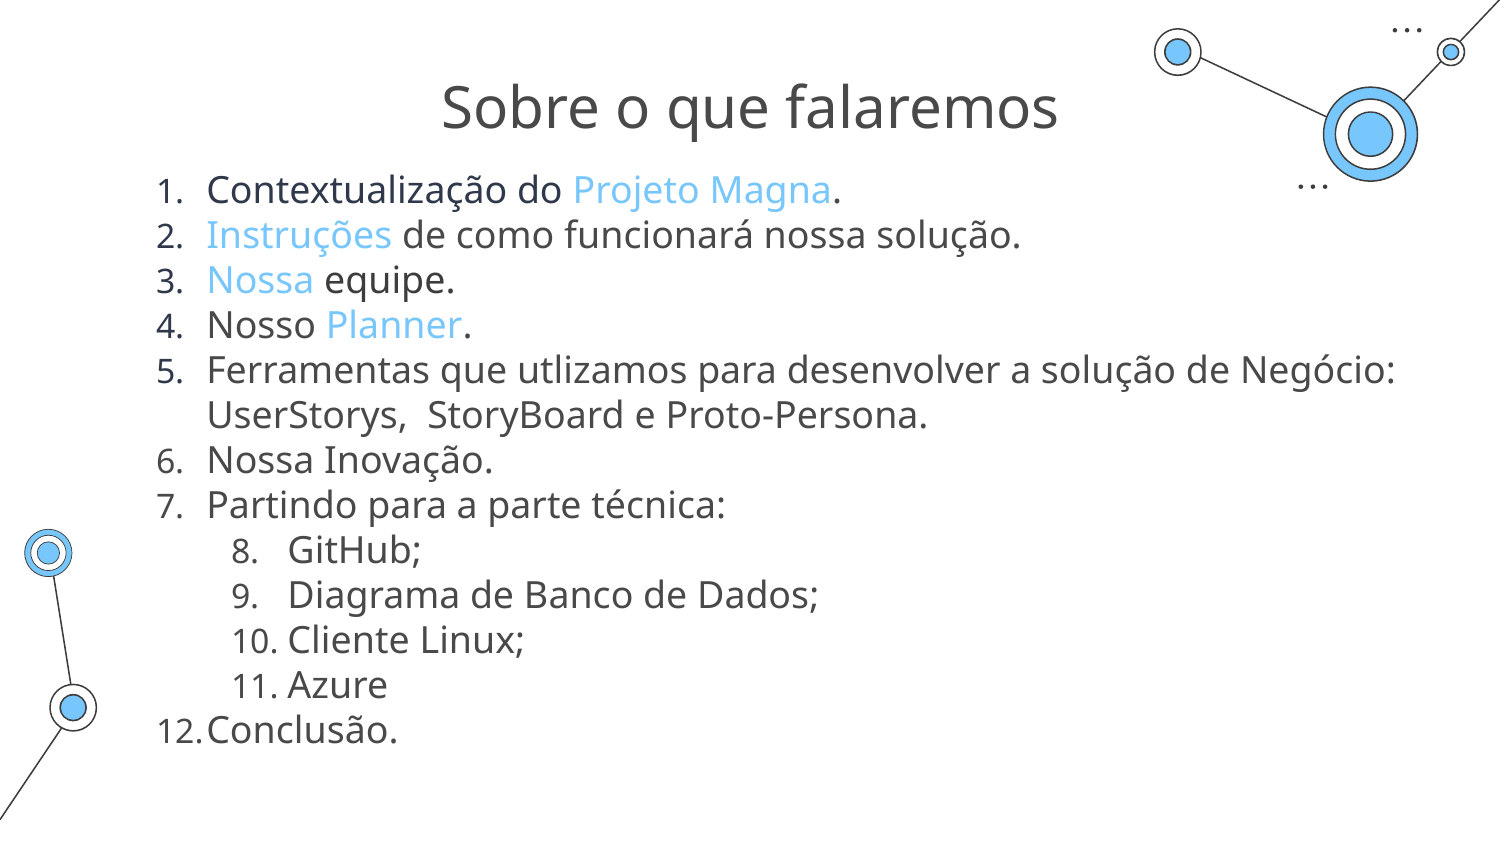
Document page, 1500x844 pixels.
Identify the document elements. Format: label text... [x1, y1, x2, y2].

title Sobre o que falaremos [415, 55, 1086, 150]
list Contextualização do Projeto Magna. Instruções de como funcionará nossa solução. Nossa equipe. Nosso Planner. Ferramentas que utlizamos para desenvolver a solução de Negócio: UserStorys, StoryBoard e Proto-Persona. Nossa Inovação. Partindo para a parte técnica: GitHub; Diagrama de Banco de Dados; Cliente Linux; Azure Conclusão. [116, 174, 1426, 789]
